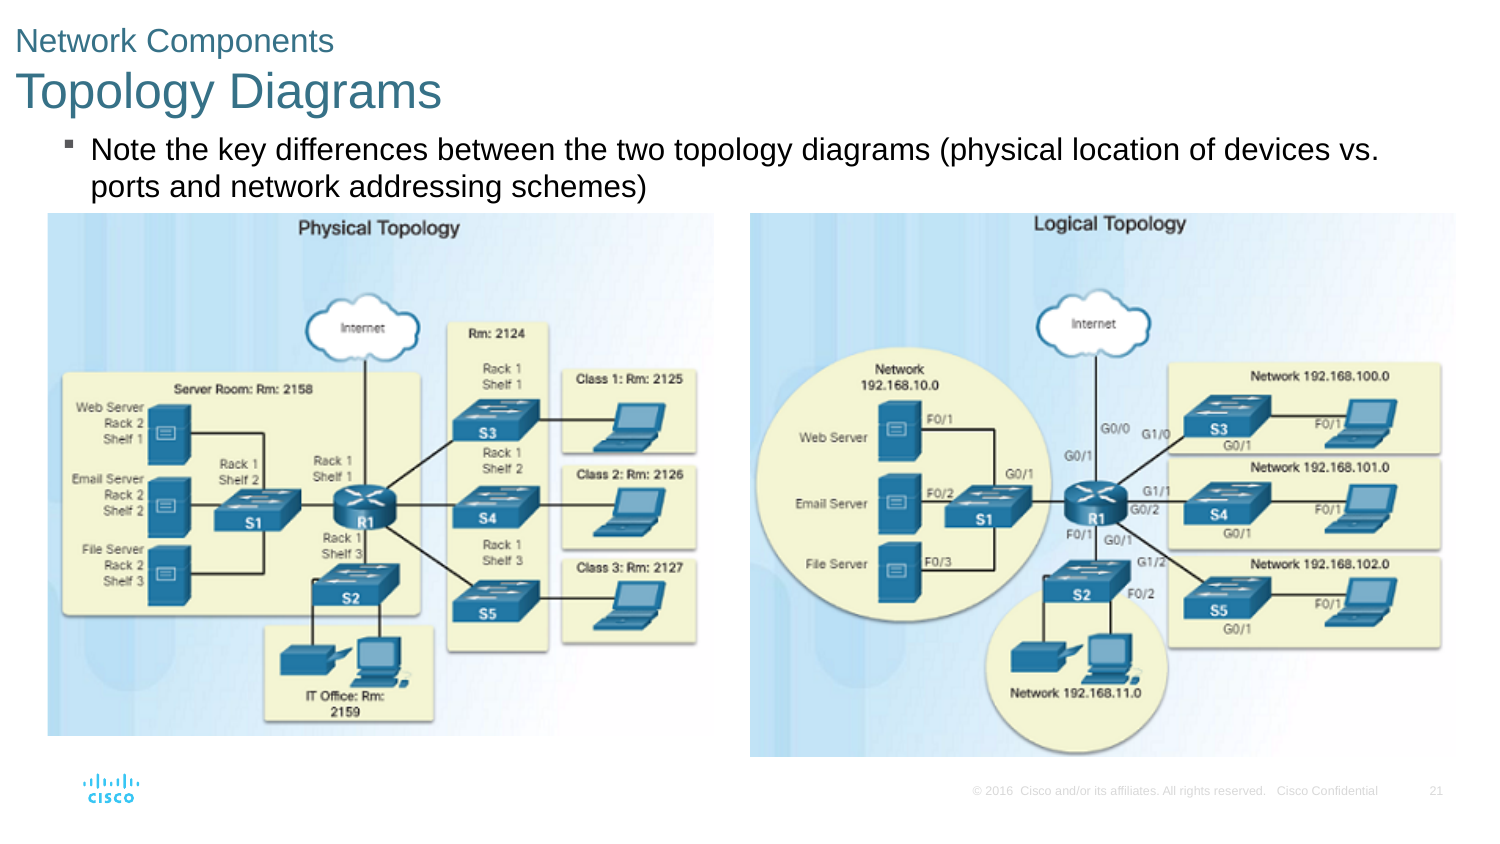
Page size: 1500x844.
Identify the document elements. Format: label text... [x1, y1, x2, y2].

picture [47, 212, 715, 737]
picture [749, 212, 1457, 757]
list Note the key differences between the two topology diagrams (physical location of devices vs. ports and network addressing schemes) [47, 121, 1453, 213]
title Network Components Topology Diagrams [0, 6, 1500, 131]
